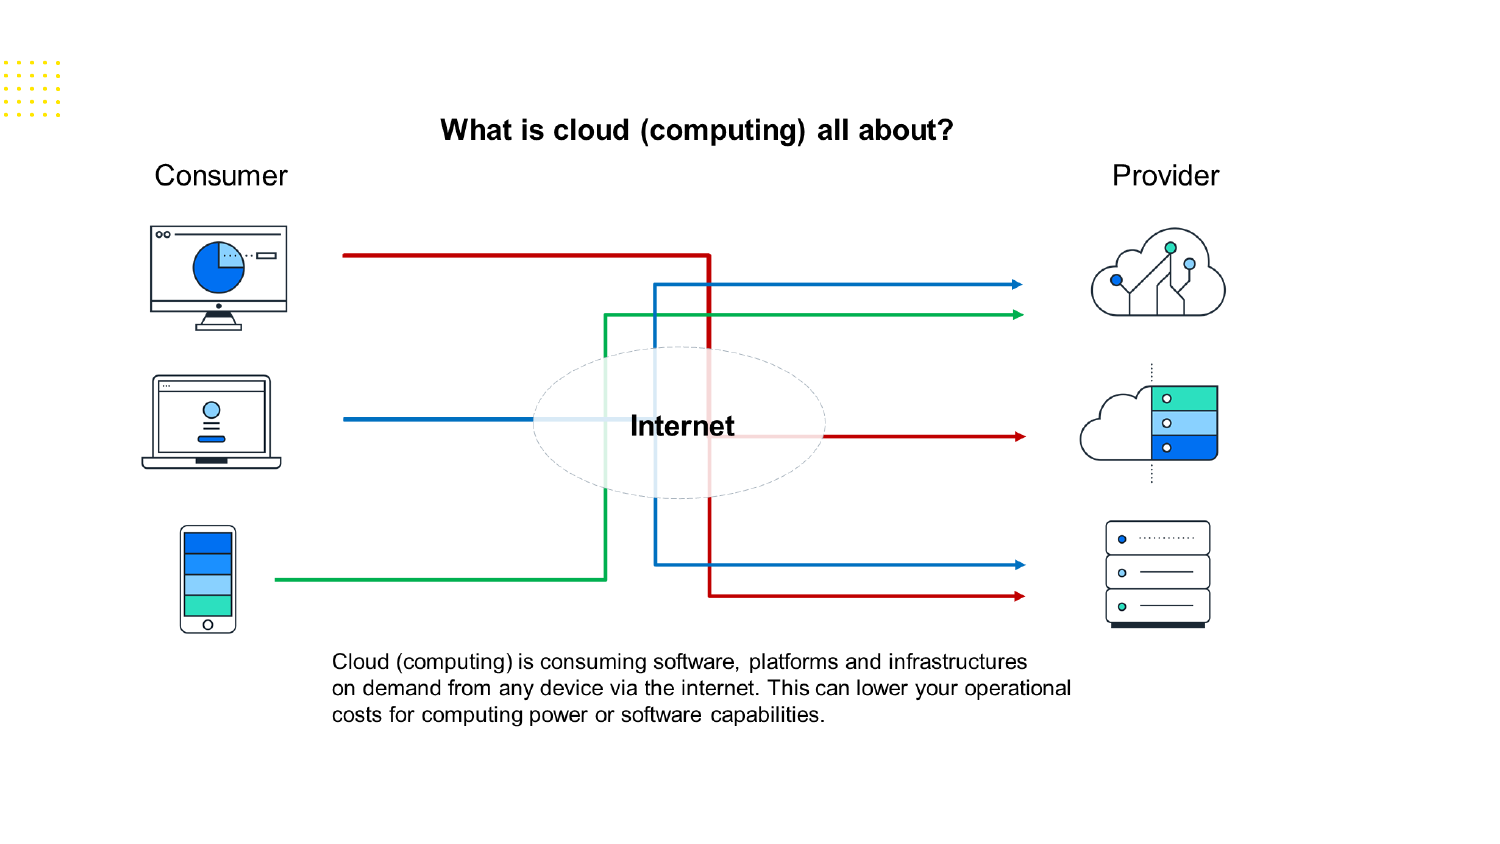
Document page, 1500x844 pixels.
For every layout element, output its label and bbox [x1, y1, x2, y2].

picture [107, 109, 1285, 734]
